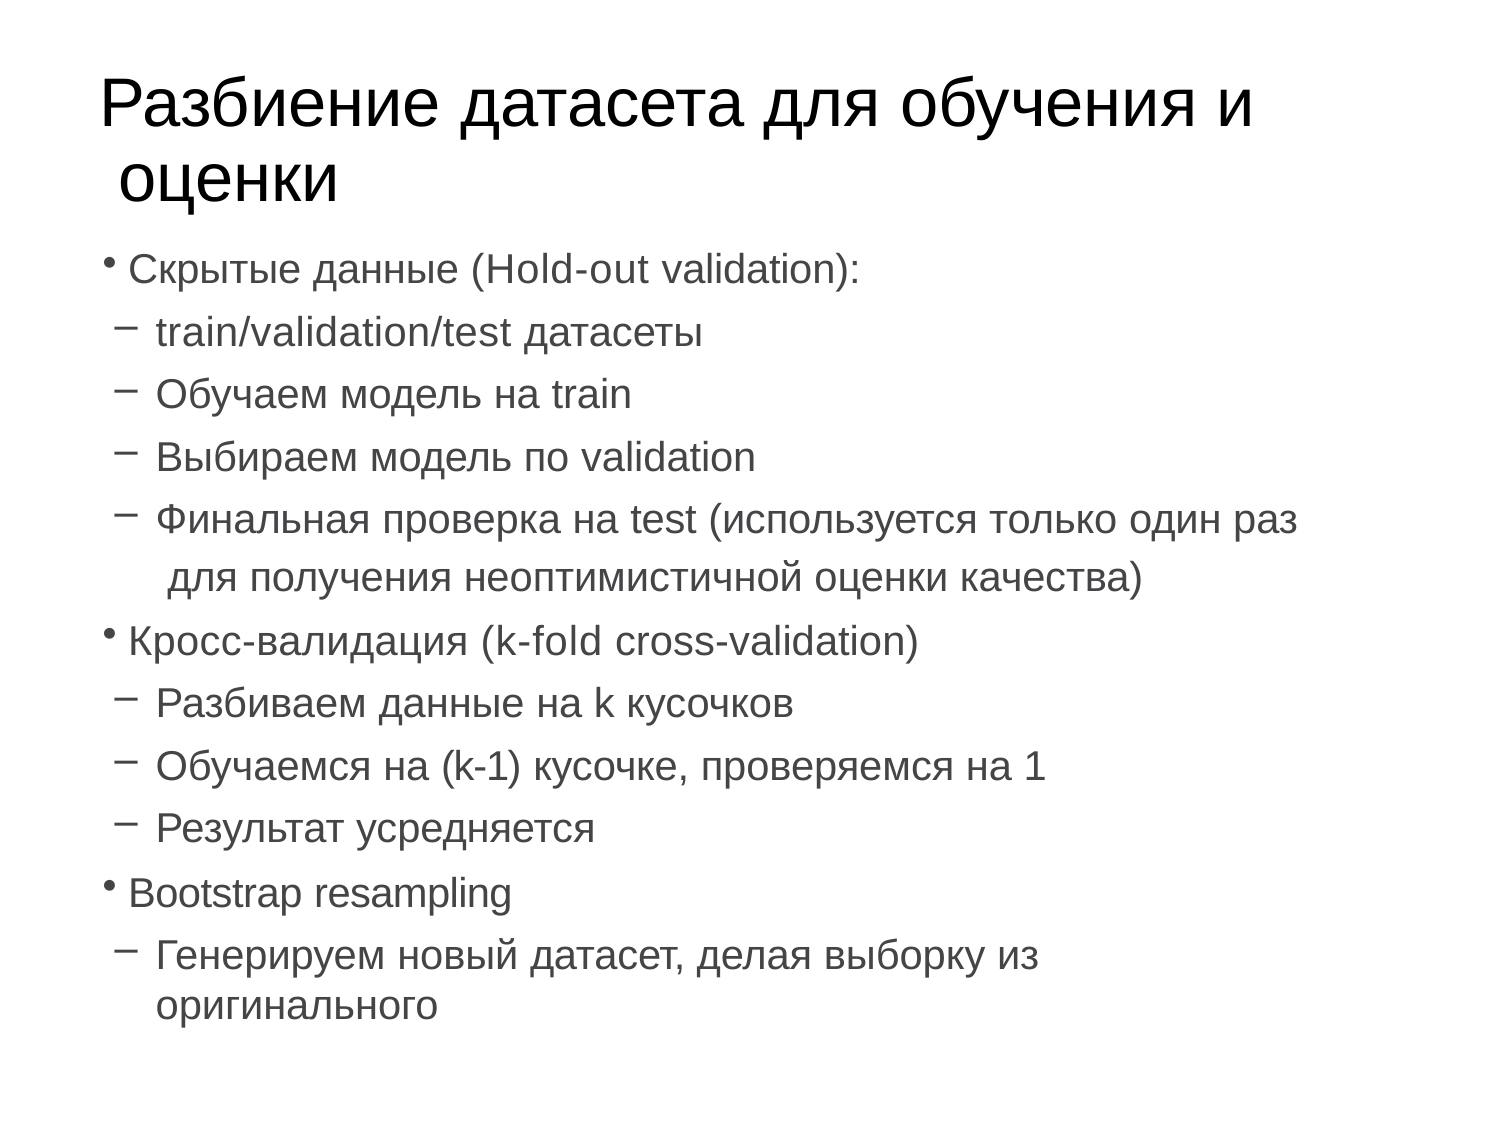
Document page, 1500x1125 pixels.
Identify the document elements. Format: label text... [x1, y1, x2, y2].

title Разбиение датасета для обучения и оценки [97, 54, 1262, 253]
text_box Скрытые данные (Hold-out validation): train/validation/test датасеты Обучаем модель на train Выбираем модель по validation Финальная проверка на test (используется только один раз для получения неоптимистичной оценки качества) Кросс-валидация (k-fold cross-validation) Разбиваем данные на k кусочков Обучаемся на (k-1) кусочке, проверяемся на 1 Результат усредняется Bootstrap resampling Генерируем новый датасет, делая выборку из оригинального [100, 227, 1344, 1028]
